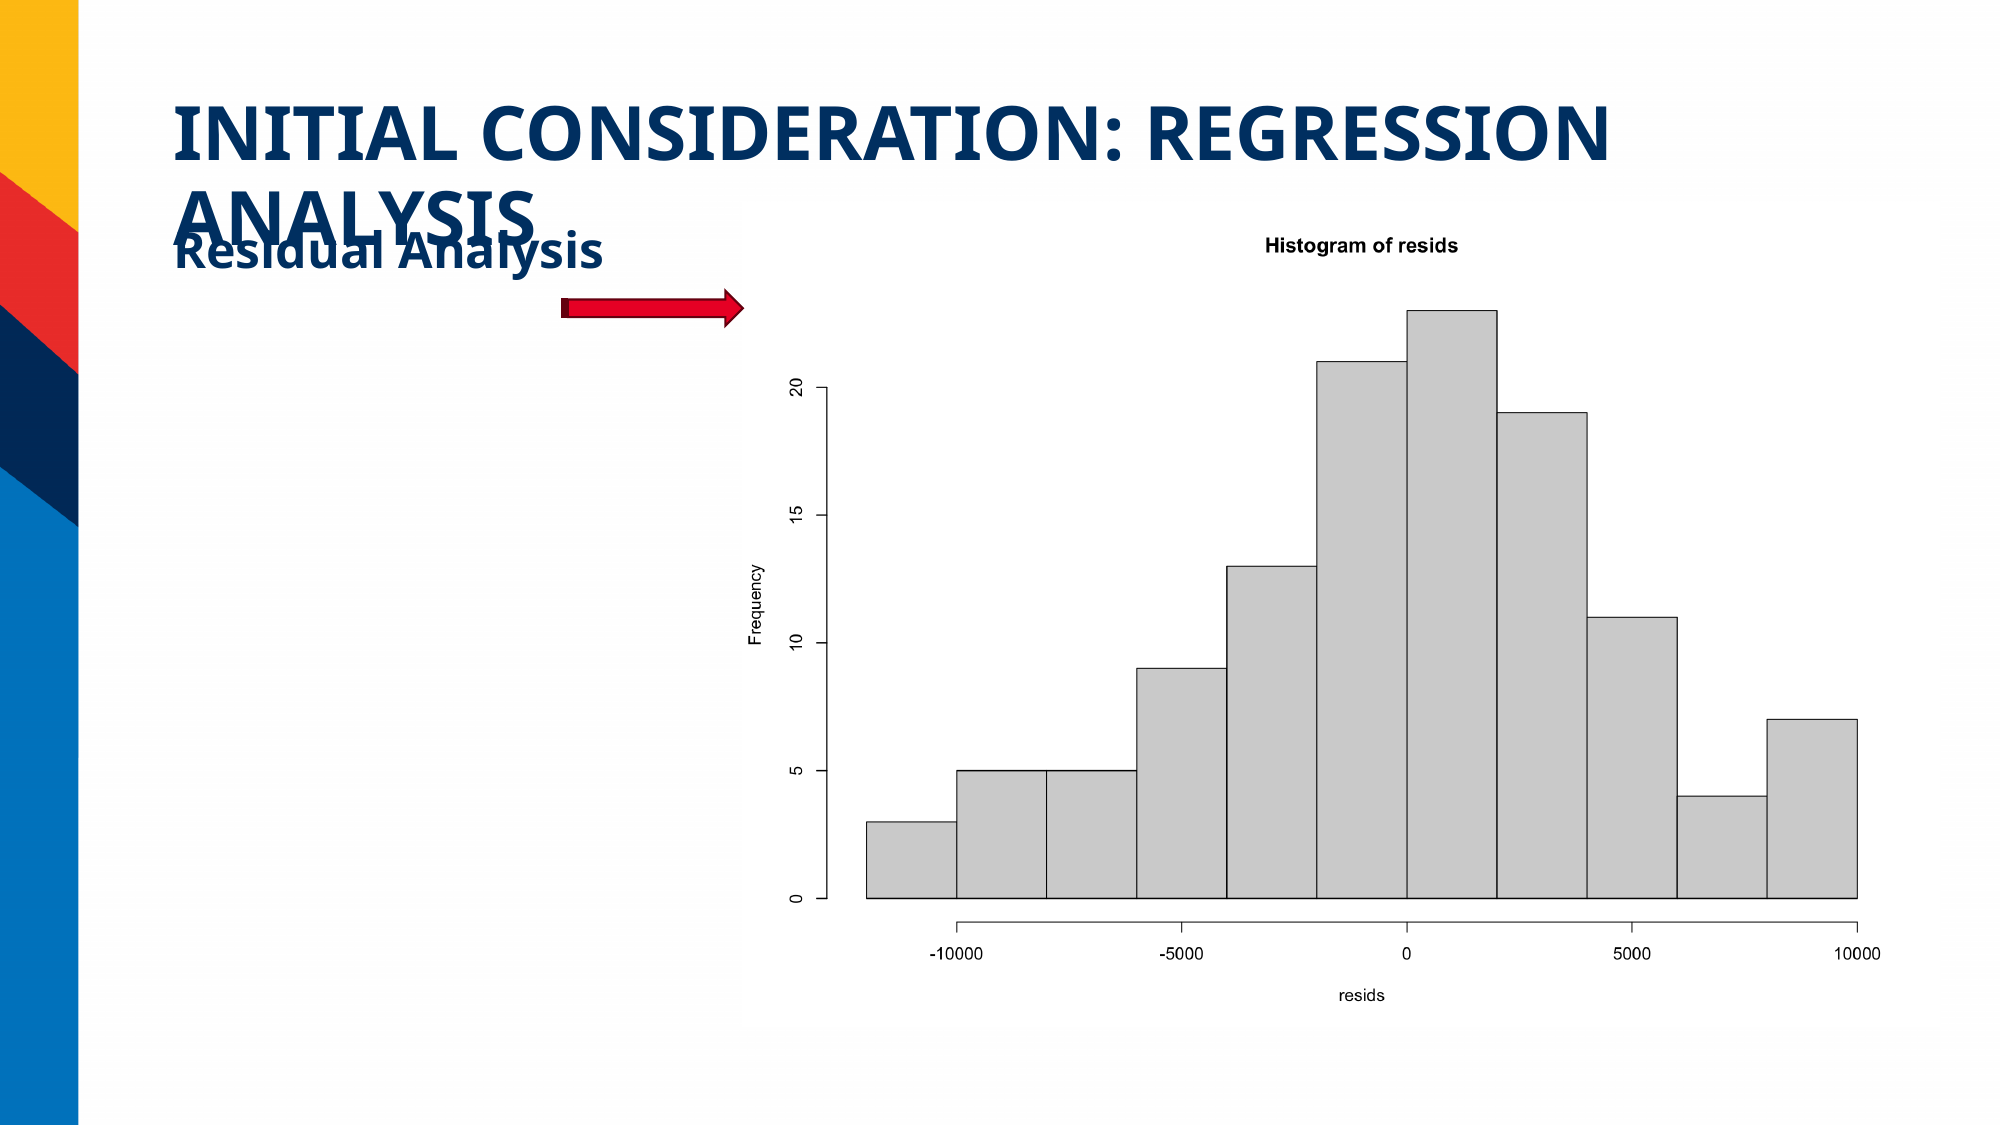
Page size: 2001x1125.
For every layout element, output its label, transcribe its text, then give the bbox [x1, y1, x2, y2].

title Initial Consideration: Regression Analysis [173, 90, 1867, 203]
text_box [561, 288, 742, 329]
list Residual Analysis [173, 225, 742, 291]
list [742, 202, 1940, 1027]
picture [0, 0, 2001, 1125]
